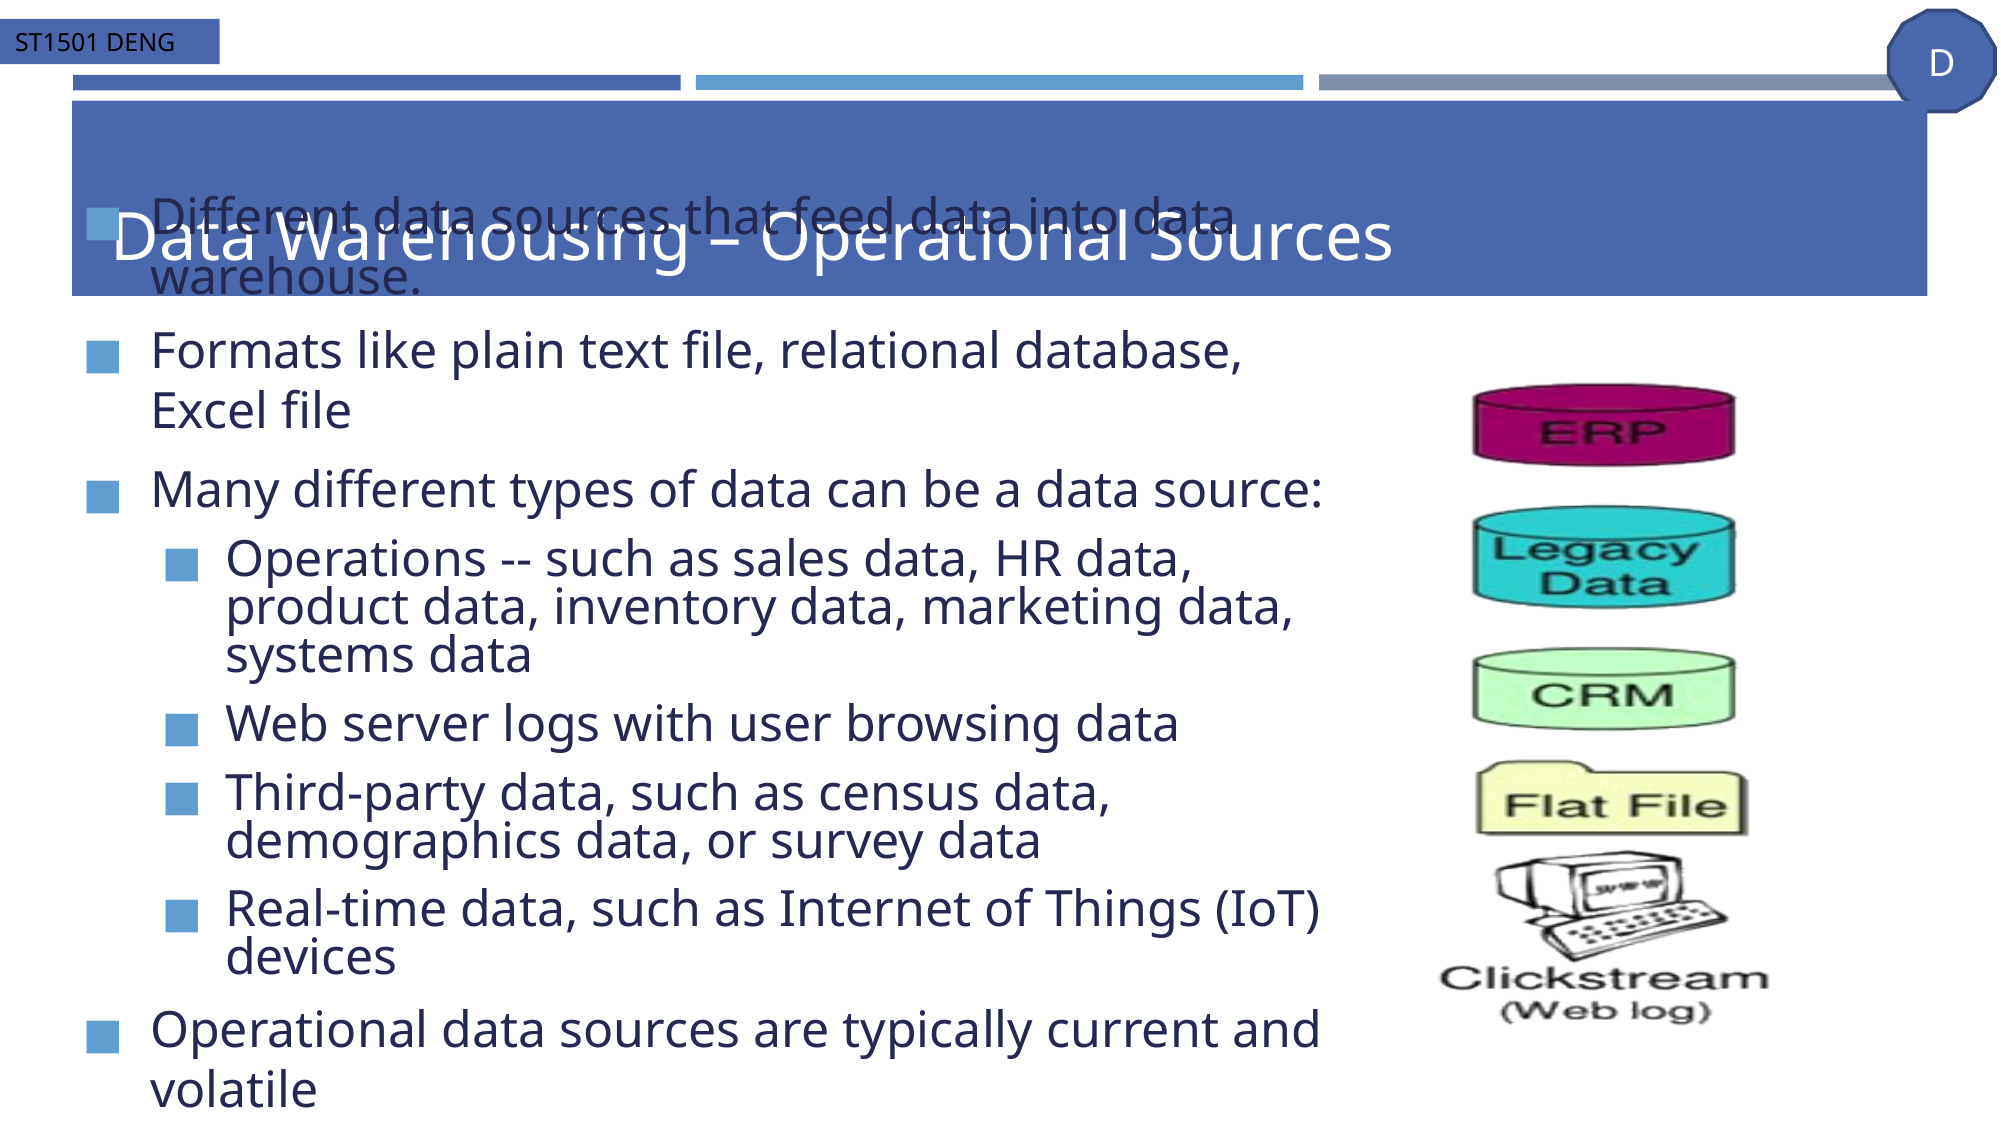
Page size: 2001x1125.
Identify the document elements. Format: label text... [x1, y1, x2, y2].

list Different data sources that feed data into data warehouse. Formats like plain text file, relational database, Excel file Many different types of data can be a data source: Operations -- such as sales data, HR data, product data, inventory data, marketing data, systems data Web server logs with user browsing data Third-party data, such as census data, demographics data, or survey data Real-time data, such as Internet of Things (IoT) devices Operational data sources are typically current and volatile [60, 439, 1370, 1044]
title Data Warehousing – Operational Sources [95, 115, 1905, 282]
picture [1375, 293, 1804, 1060]
